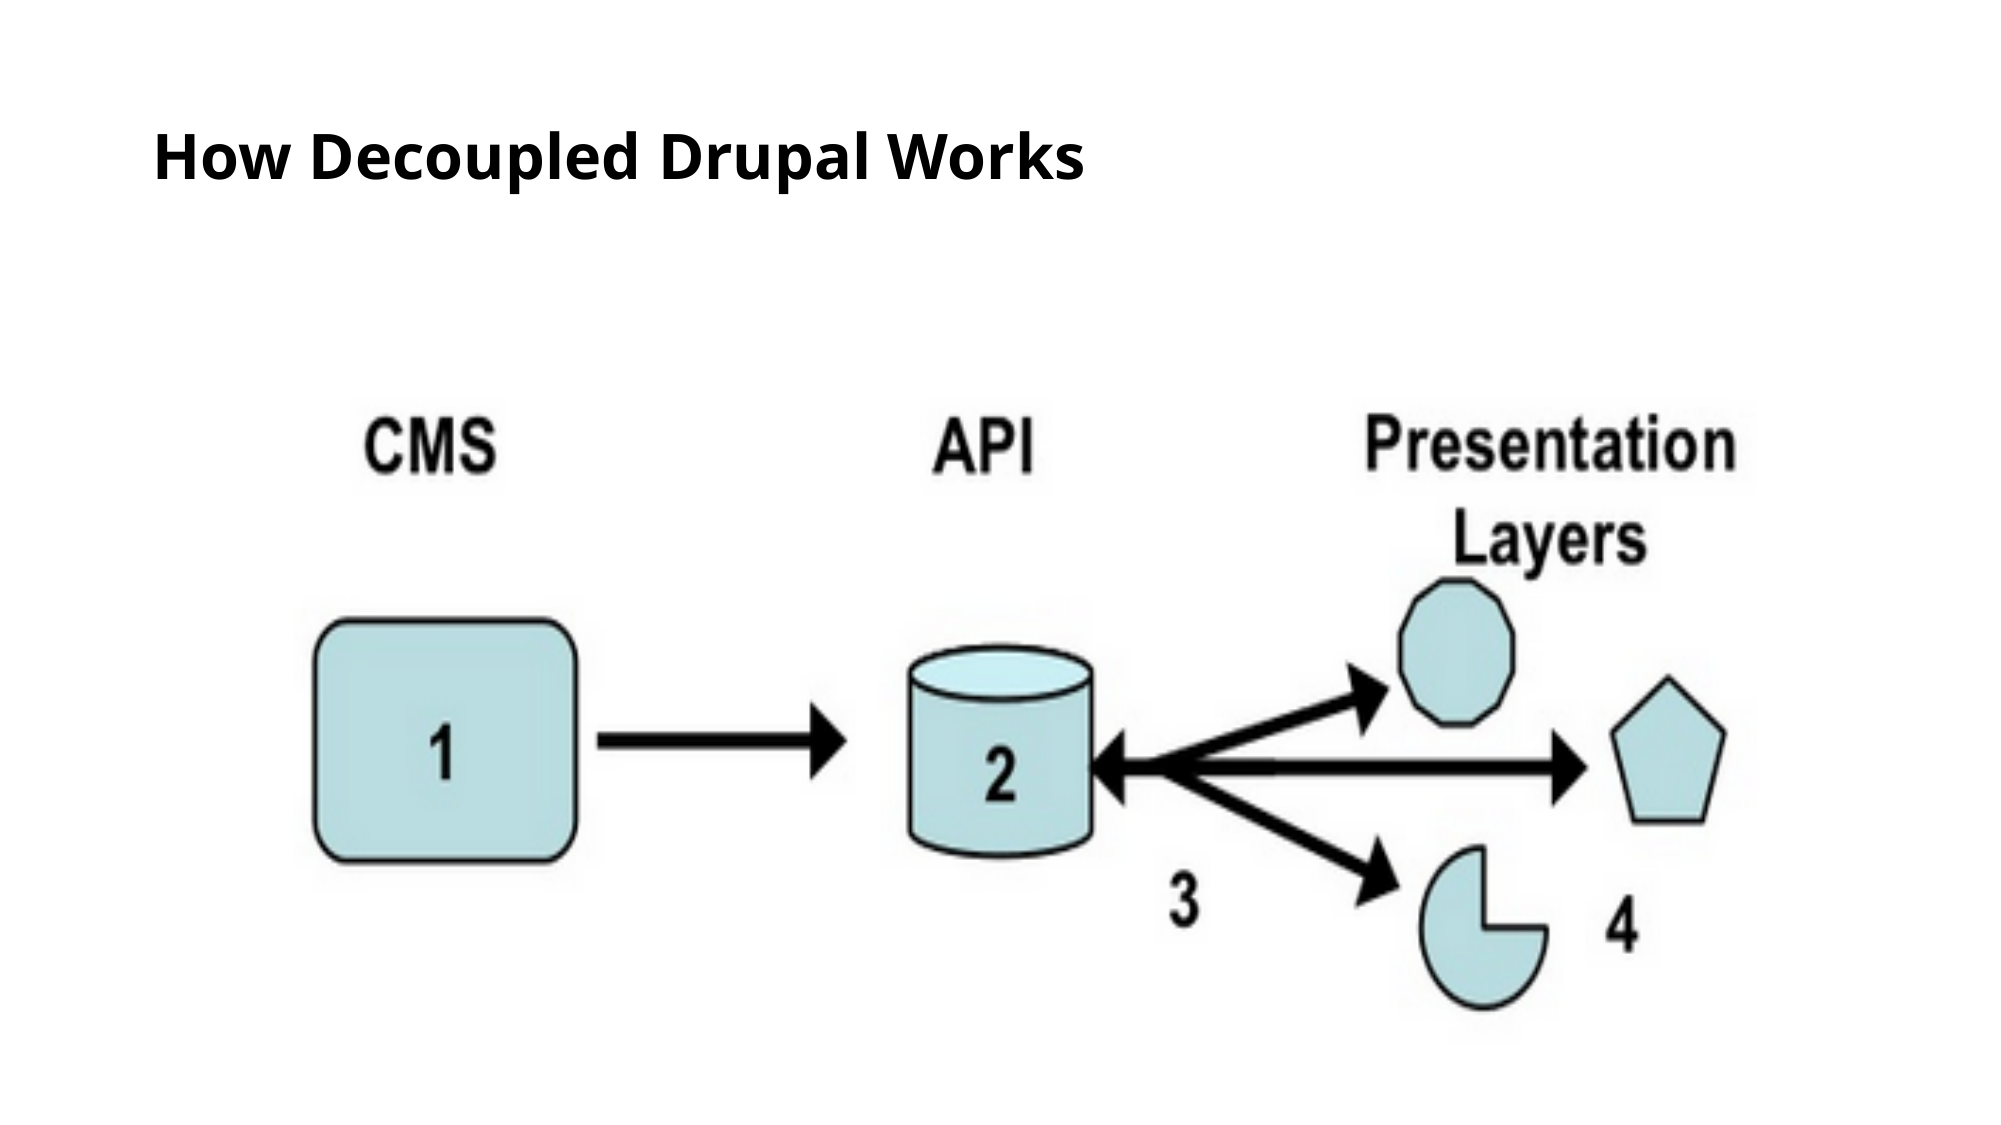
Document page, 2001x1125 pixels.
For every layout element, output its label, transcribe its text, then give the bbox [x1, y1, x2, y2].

title How Decoupled Drupal Works [137, 59, 1863, 278]
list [150, 357, 1890, 1059]
